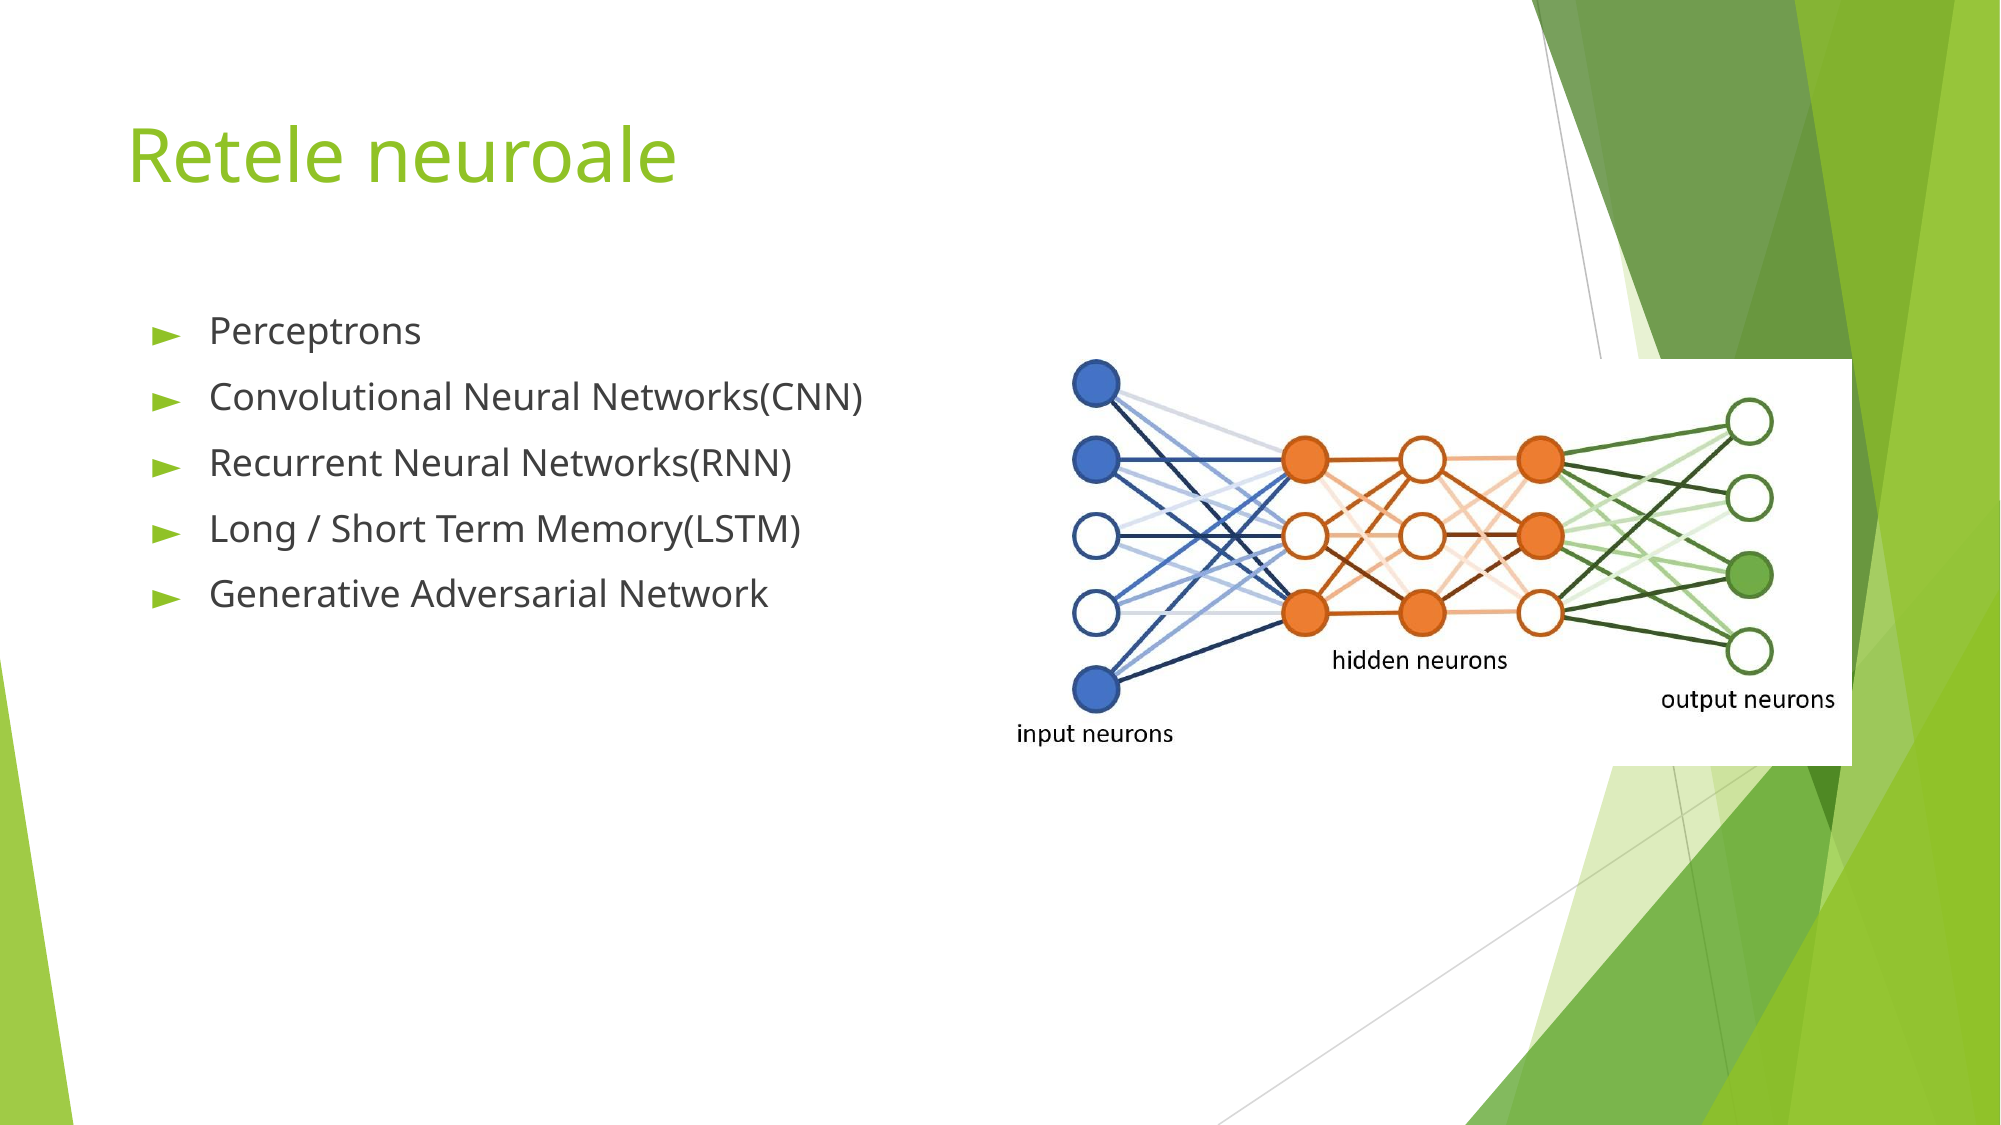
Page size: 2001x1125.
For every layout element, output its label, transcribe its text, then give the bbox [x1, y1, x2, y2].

picture [999, 359, 1852, 766]
title Retele neuroale [111, 99, 1522, 317]
list Perceptrons Convolutional Neural Networks(CNN) Recurrent Neural Networks(RNN) Long / Short Term Memory(LSTM) Generative Adversarial Network [137, 299, 907, 1014]
